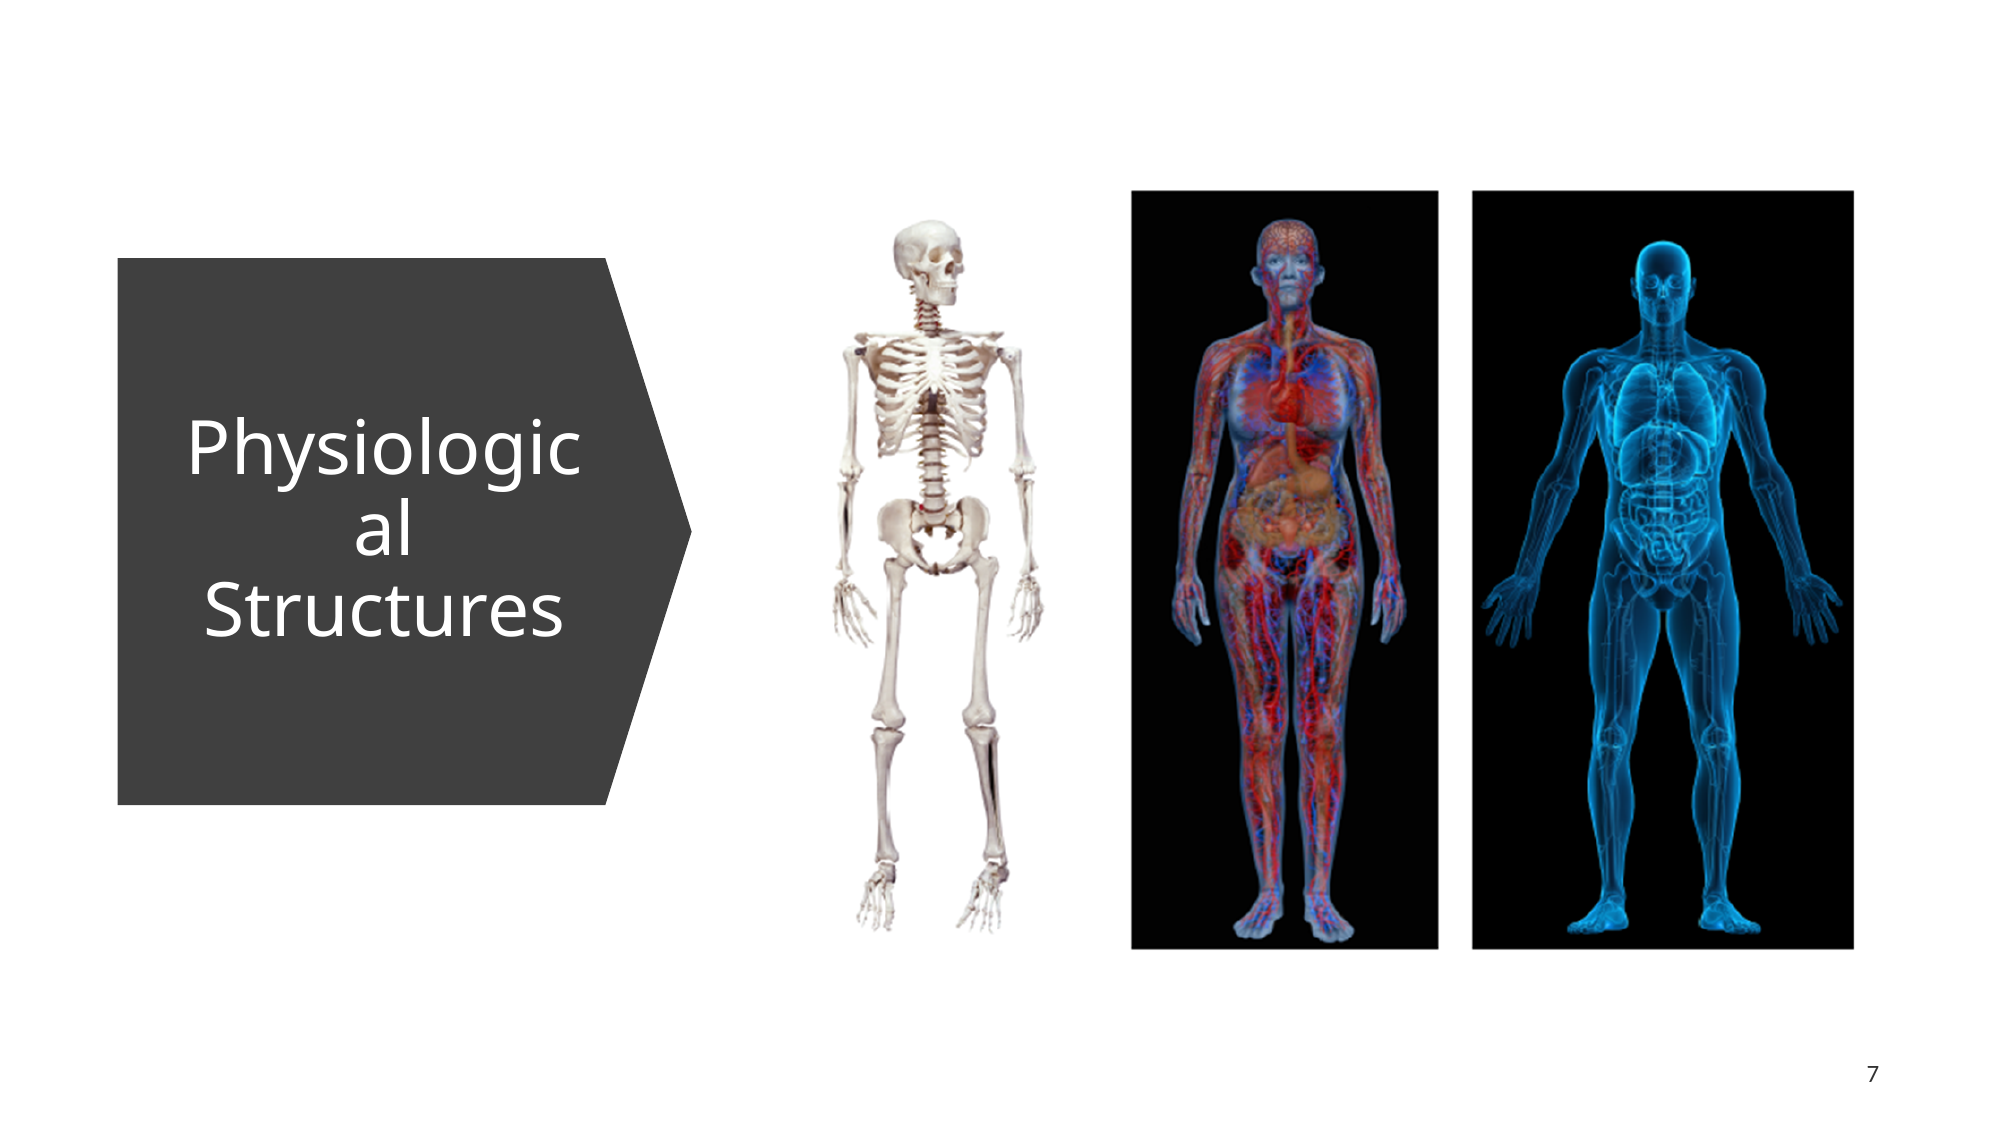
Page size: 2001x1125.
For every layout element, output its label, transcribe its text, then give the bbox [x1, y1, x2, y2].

text_box [116, 257, 693, 807]
title Physiological Structures [168, 322, 601, 741]
slide_number 7 [1810, 1042, 1895, 1103]
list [783, 153, 1896, 972]
